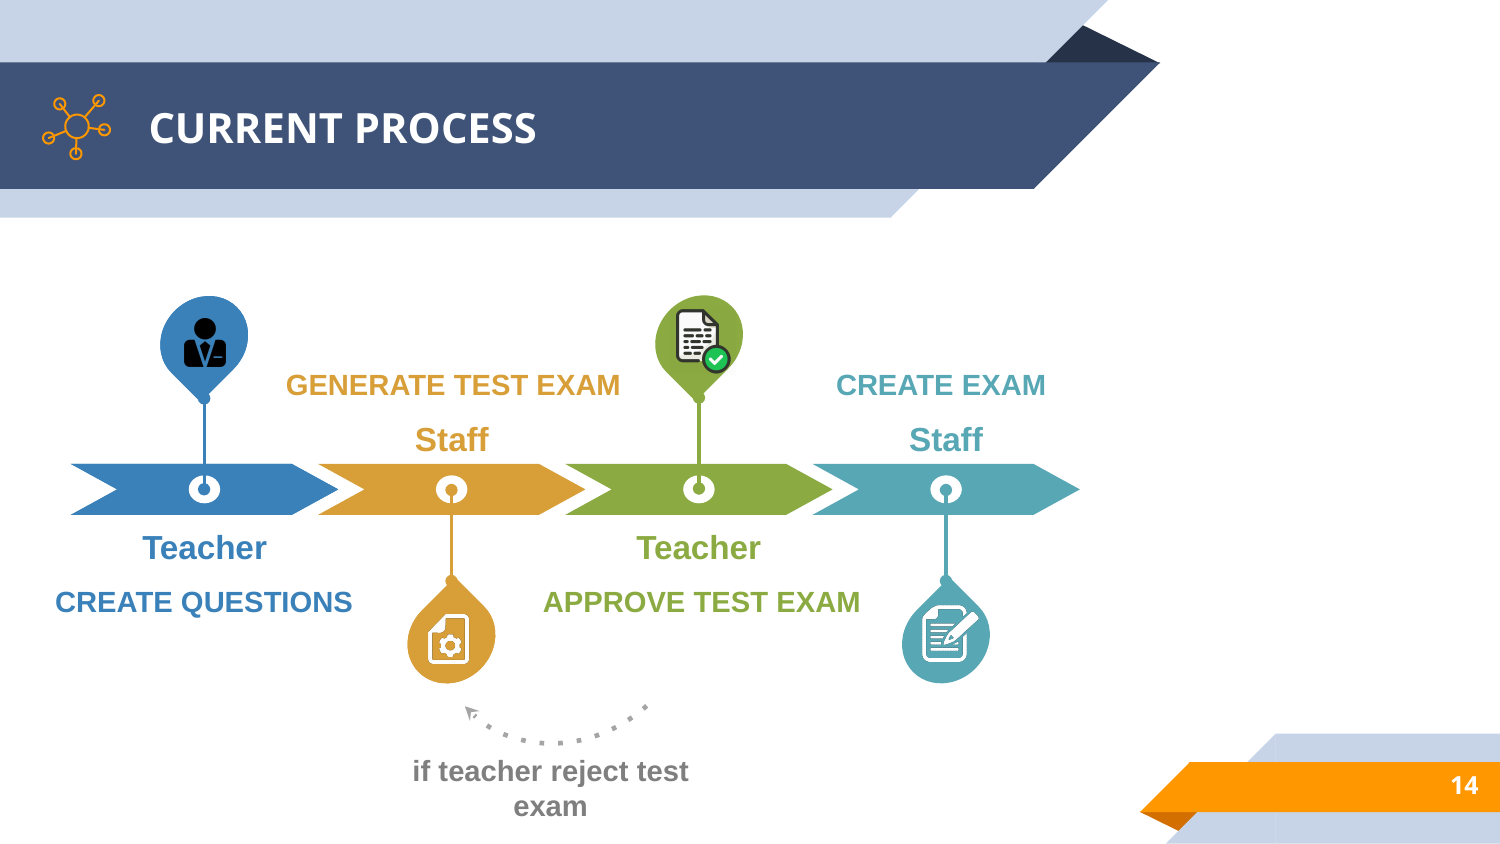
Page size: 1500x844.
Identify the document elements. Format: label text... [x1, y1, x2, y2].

picture [423, 614, 474, 665]
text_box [42, 94, 111, 160]
picture [918, 601, 983, 666]
picture [183, 318, 226, 368]
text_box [564, 463, 811, 516]
text_box [465, 667, 647, 744]
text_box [138, 281, 270, 399]
text_box Teacher [612, 524, 786, 571]
text_box if teacher reject test exam [389, 752, 712, 844]
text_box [880, 580, 1012, 699]
title CURRENT PROCESS [133, 64, 997, 190]
picture [669, 307, 737, 375]
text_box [519, 583, 876, 659]
text_box Staff [895, 417, 997, 462]
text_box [0, 583, 380, 639]
text_box Teacher [118, 525, 292, 571]
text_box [796, 321, 1086, 409]
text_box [70, 463, 316, 516]
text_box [812, 463, 1081, 516]
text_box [385, 580, 518, 699]
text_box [317, 463, 563, 516]
slide_number ‹#› [1249, 760, 1494, 813]
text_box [223, 352, 684, 410]
text_box Staff [401, 418, 503, 462]
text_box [633, 280, 765, 398]
